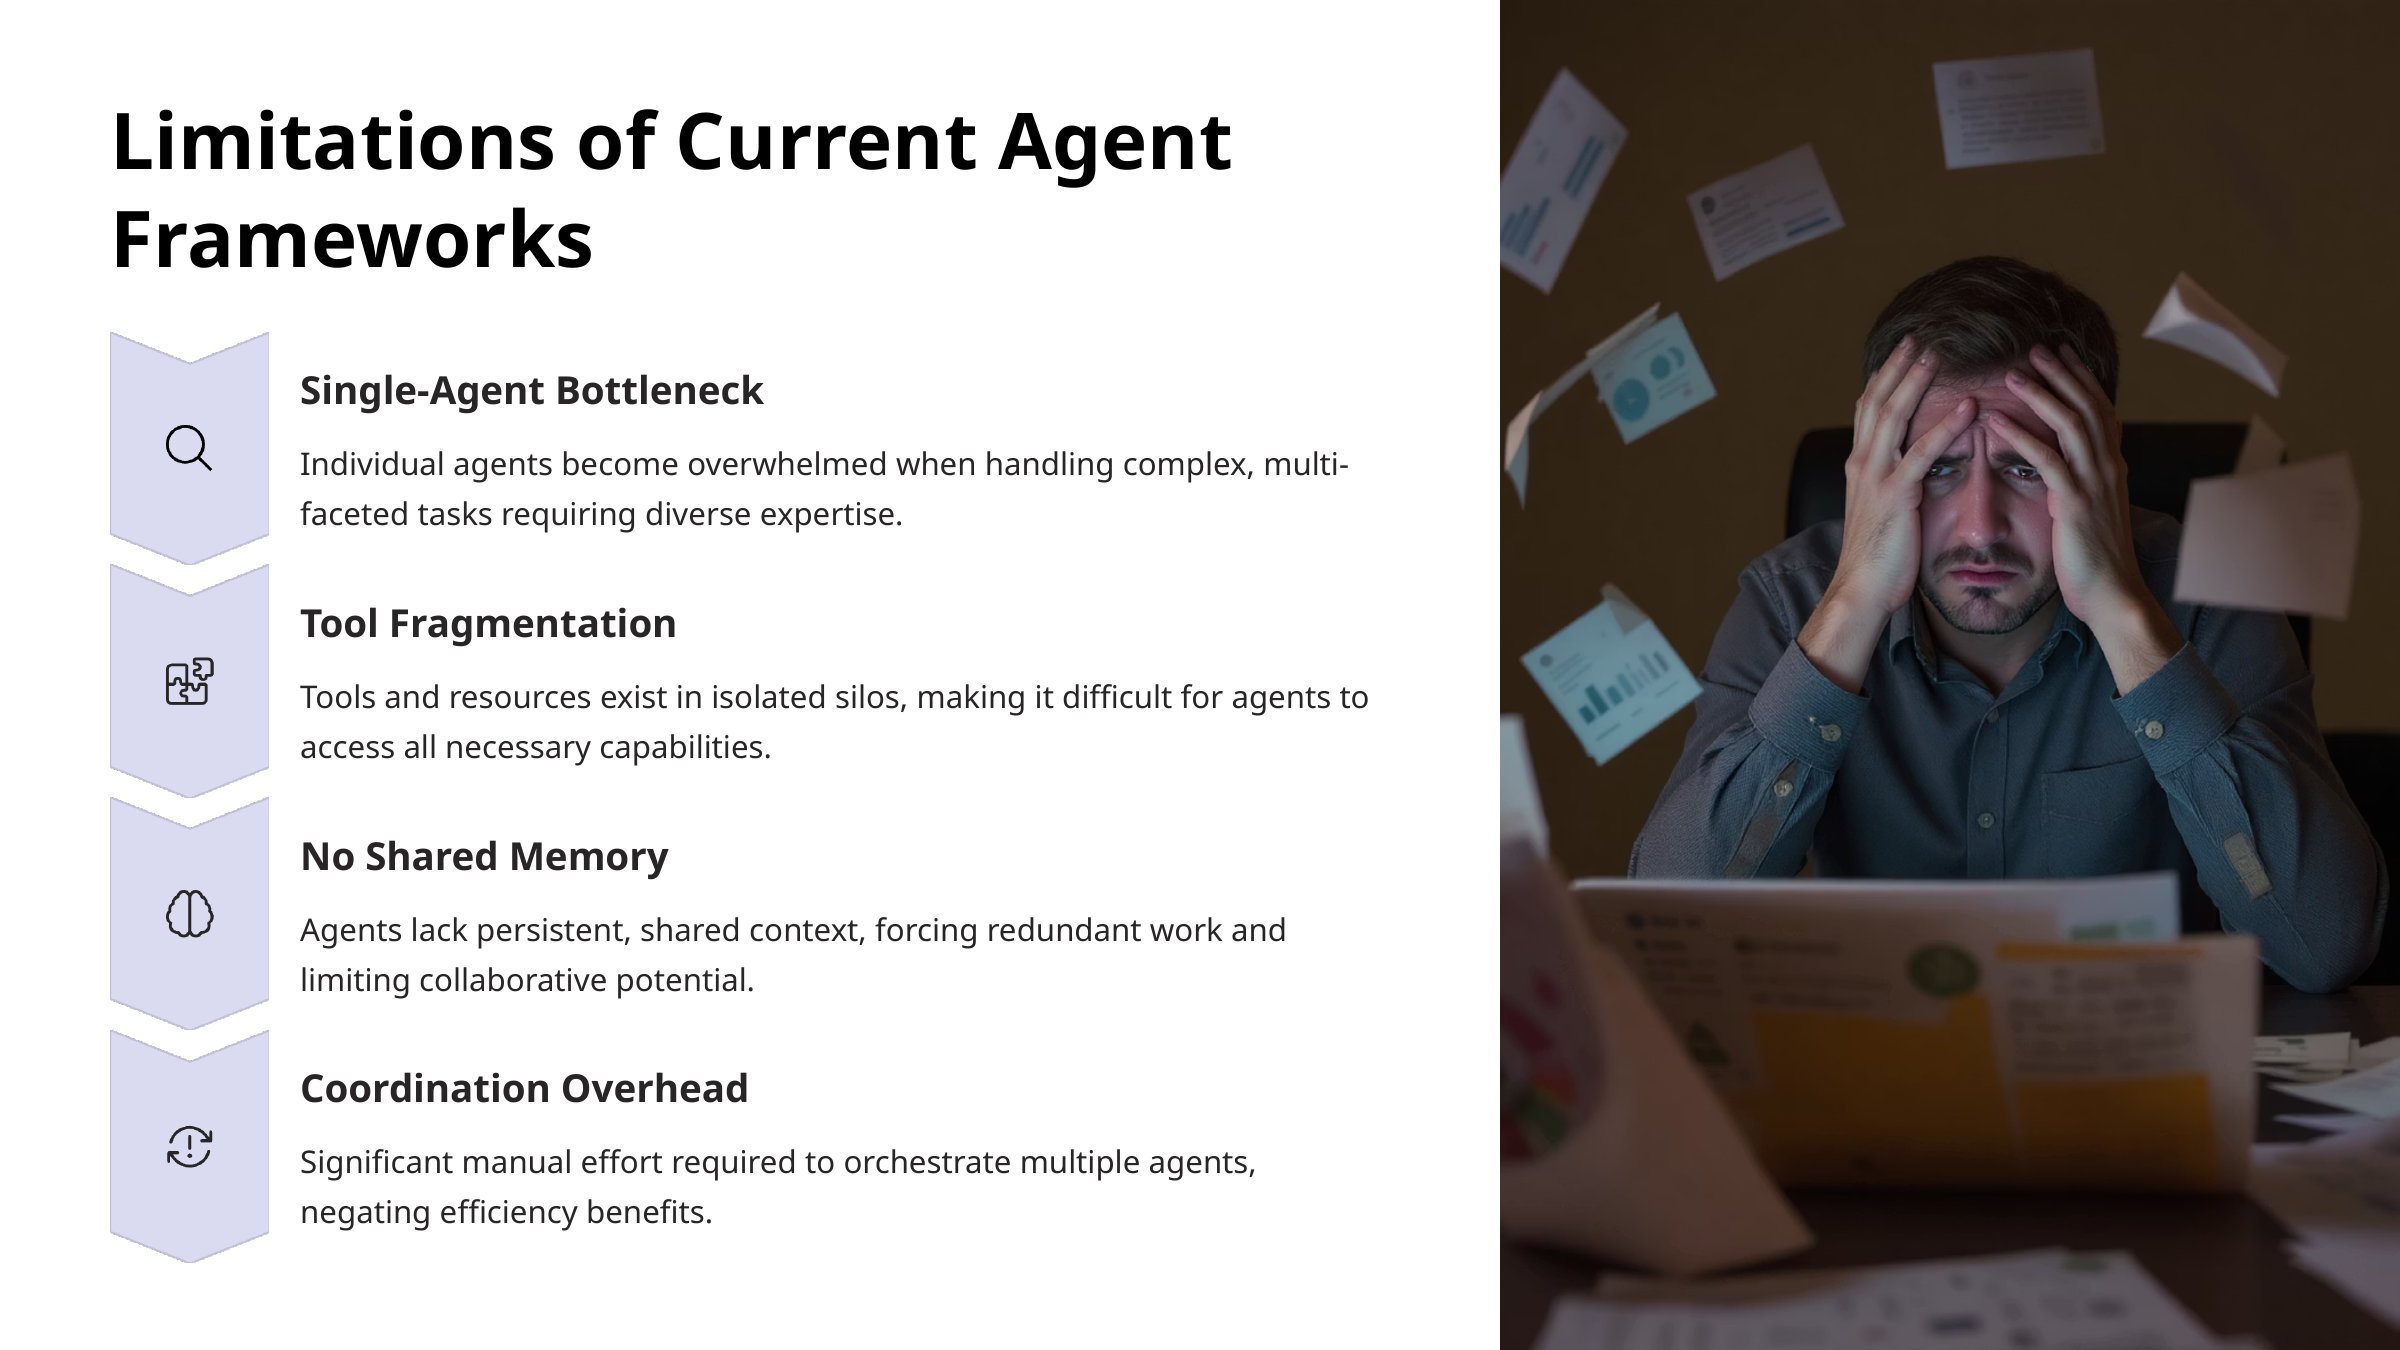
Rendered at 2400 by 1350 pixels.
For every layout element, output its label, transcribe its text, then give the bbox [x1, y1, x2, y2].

text_box Individual agents become overwhelmed when handling complex, multi-faceted tasks requiring diverse expertise. [300, 432, 1390, 534]
text_box Coordination Overhead [300, 1061, 750, 1111]
text_box Limitations of Current Agent Frameworks [110, 87, 1390, 285]
text_box Tool Fragmentation [300, 596, 696, 646]
text_box Tools and resources exist in isolated silos, making it difficult for agents to access all necessary capabilities. [300, 664, 1390, 766]
text_box No Shared Memory [300, 829, 696, 879]
text_box Single-Agent Bottleneck [300, 363, 771, 414]
text_box Significant manual effort required to orchestrate multiple agents, negating efficiency benefits. [300, 1129, 1390, 1232]
text_box Agents lack persistent, shared context, forcing redundant work and limiting collaborative potential. [300, 897, 1390, 999]
picture [1499, 0, 2400, 1350]
picture [110, 332, 269, 1263]
